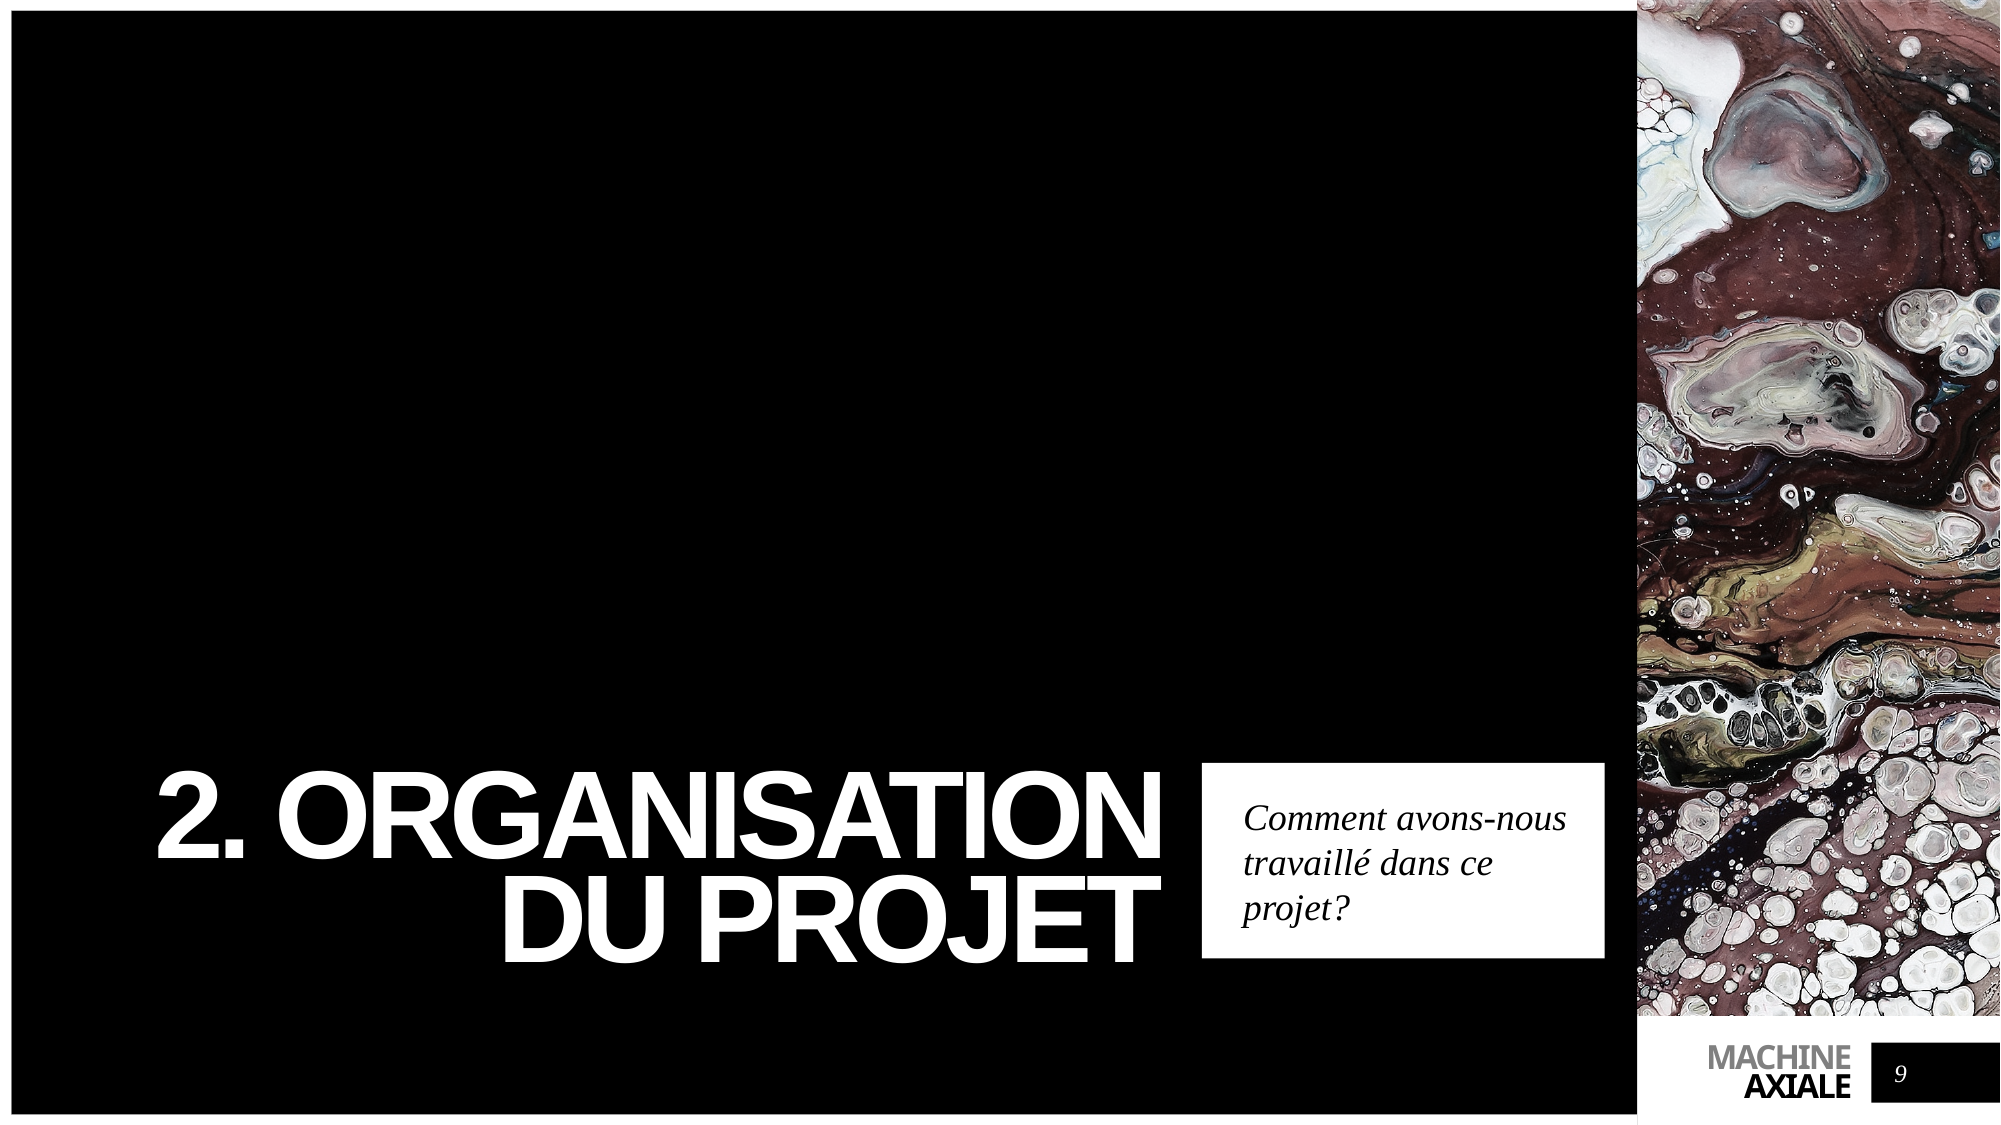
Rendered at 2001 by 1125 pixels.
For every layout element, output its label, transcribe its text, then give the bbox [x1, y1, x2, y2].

slide_number 9 [1877, 1050, 1924, 1096]
subtitle Comment avons-nous travaillé dans ce projet? [1201, 762, 1605, 959]
picture [1638, 0, 2000, 1016]
title 2. Organisation du projet [47, 712, 1163, 988]
